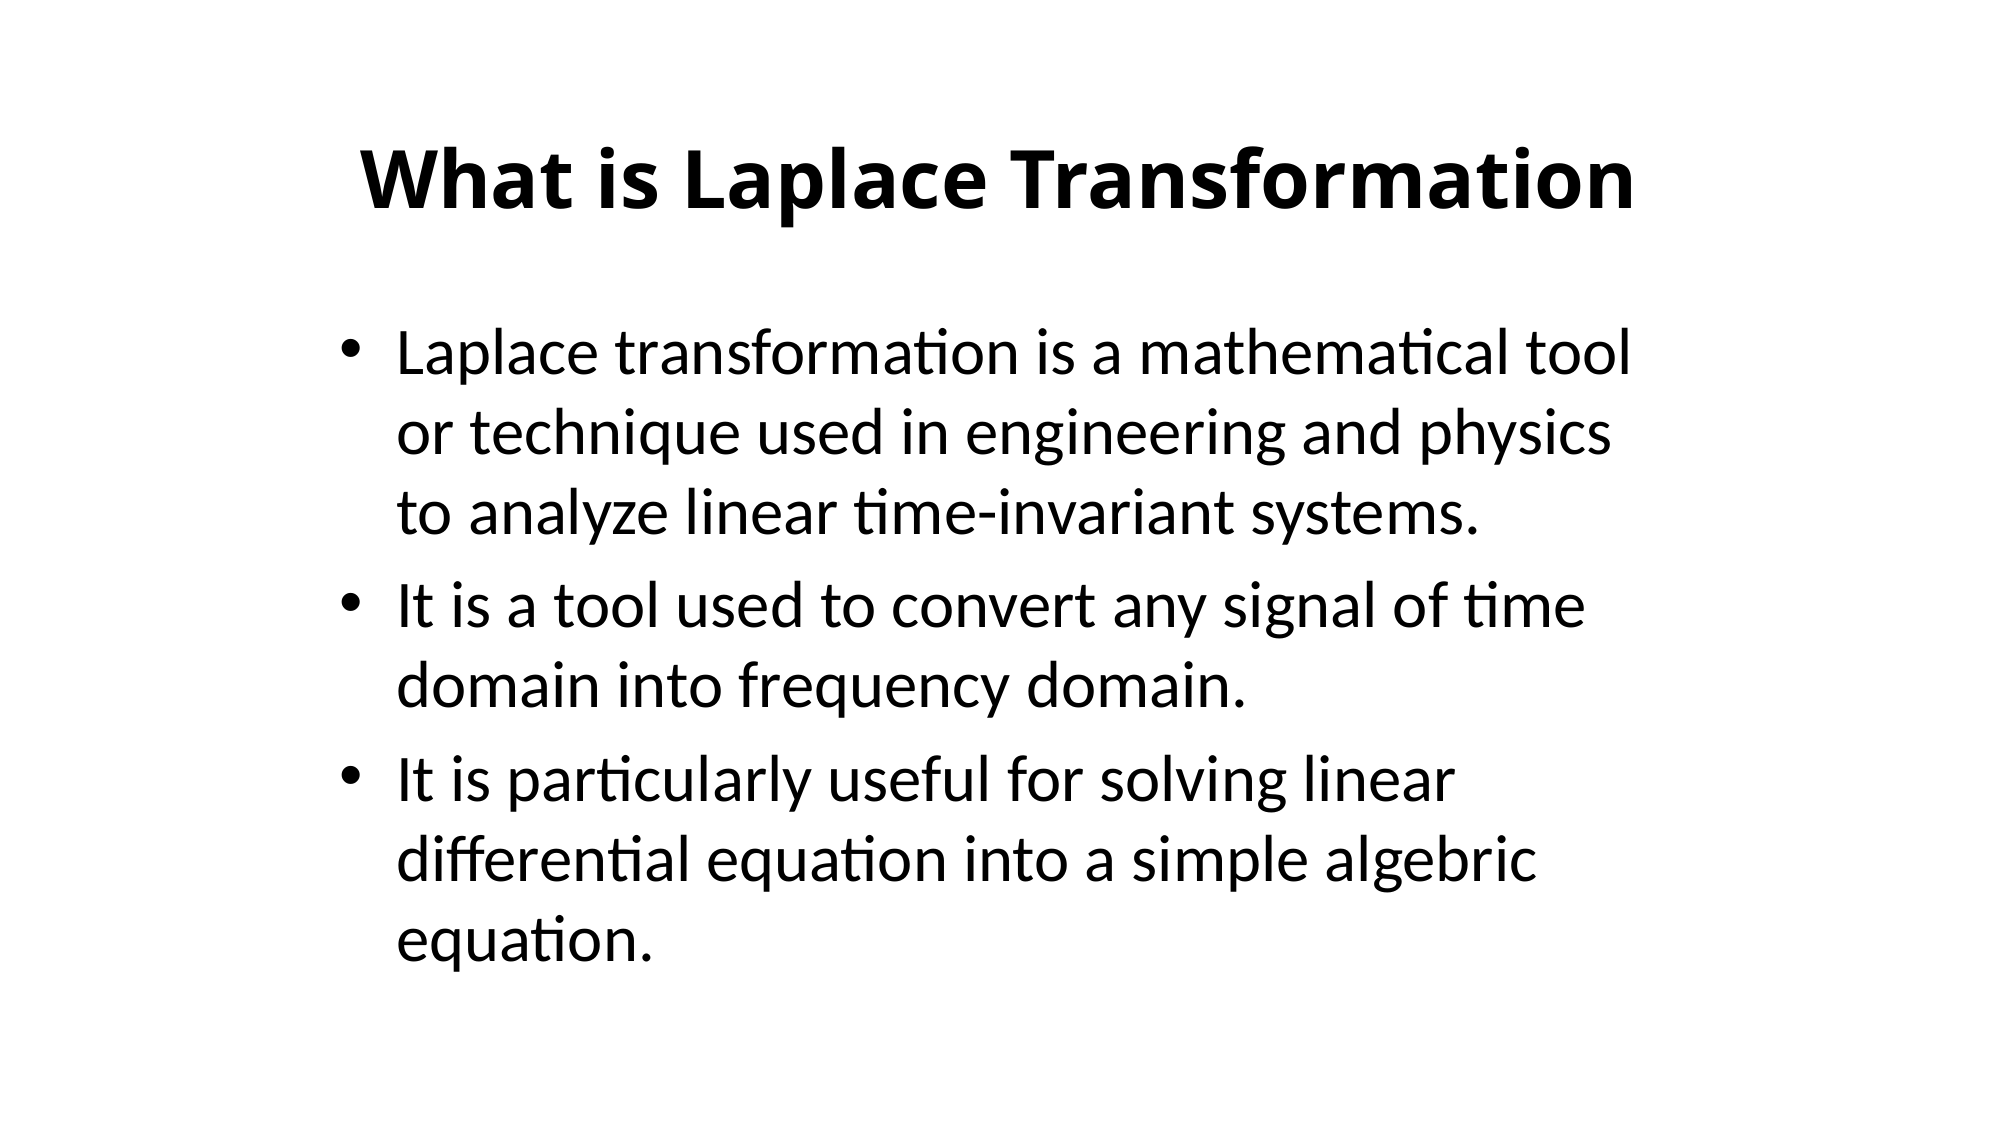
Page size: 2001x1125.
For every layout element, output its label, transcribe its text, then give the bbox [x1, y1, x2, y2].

text_box Laplace transformation is a mathematical tool or technique used in engineering and physics to analyze linear time-invariant systems. It is a tool used to convert any signal of time domain into frequency domain. It is particularly useful for solving linear differential equation into a simple algebric equation. [324, 299, 1675, 1043]
text_box What is Laplace Transformation [324, 82, 1675, 271]
